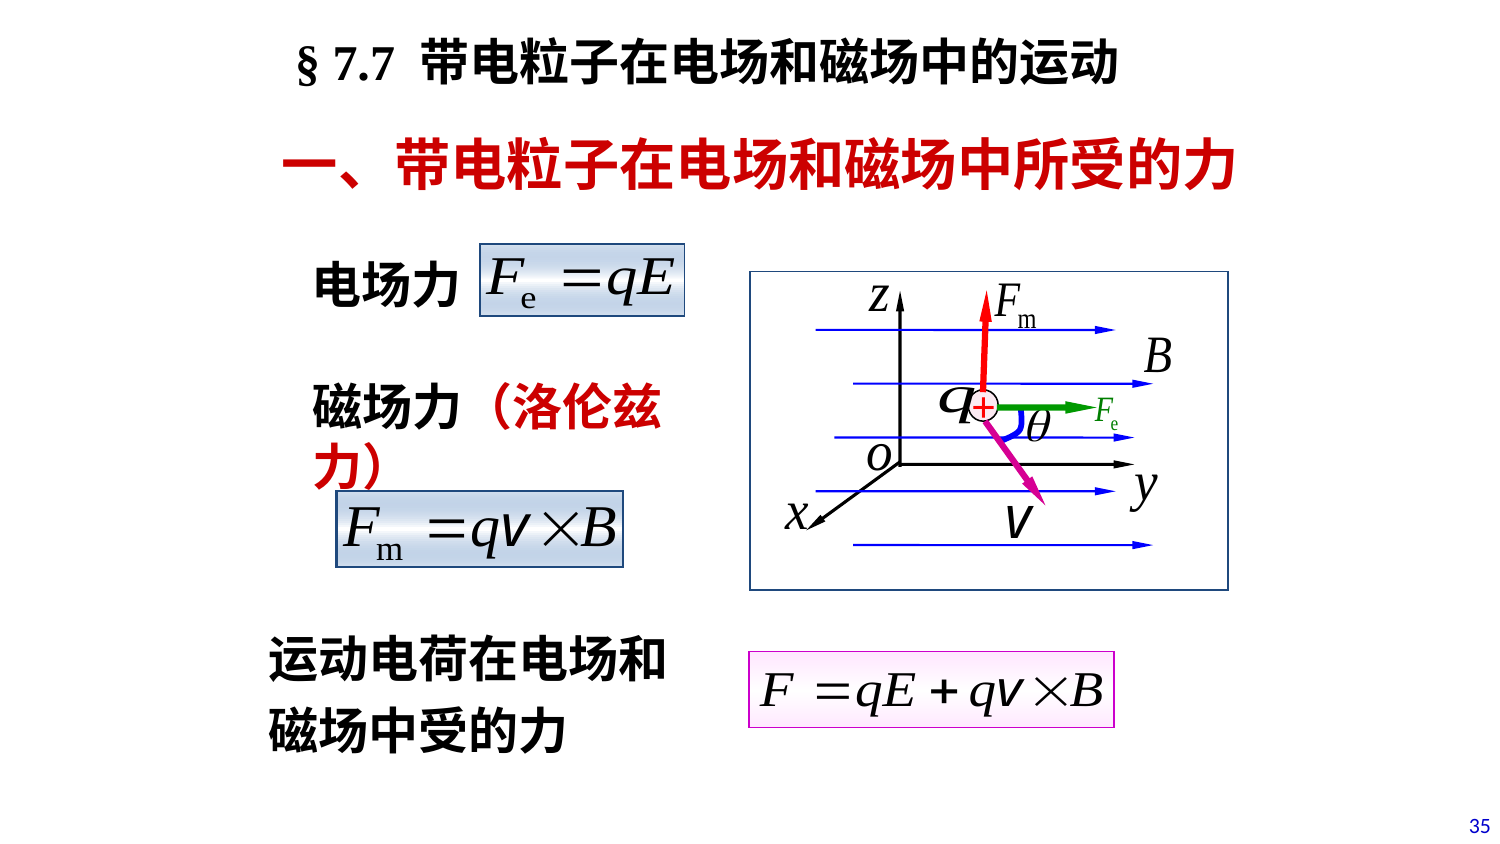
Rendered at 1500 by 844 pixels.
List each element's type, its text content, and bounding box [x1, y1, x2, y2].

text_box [294, 244, 685, 322]
text_box 磁场力（洛伦兹力） [298, 368, 744, 504]
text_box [337, 491, 623, 567]
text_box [749, 270, 1229, 591]
text_box 一、带电粒子在电场和磁场中所受的力 [267, 121, 1291, 204]
slide_number 35 [1156, 802, 1500, 844]
text_box § 7.7 带电粒子在电场和磁场中的运动 [280, 23, 1255, 98]
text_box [253, 607, 1114, 769]
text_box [1089, 382, 1125, 440]
